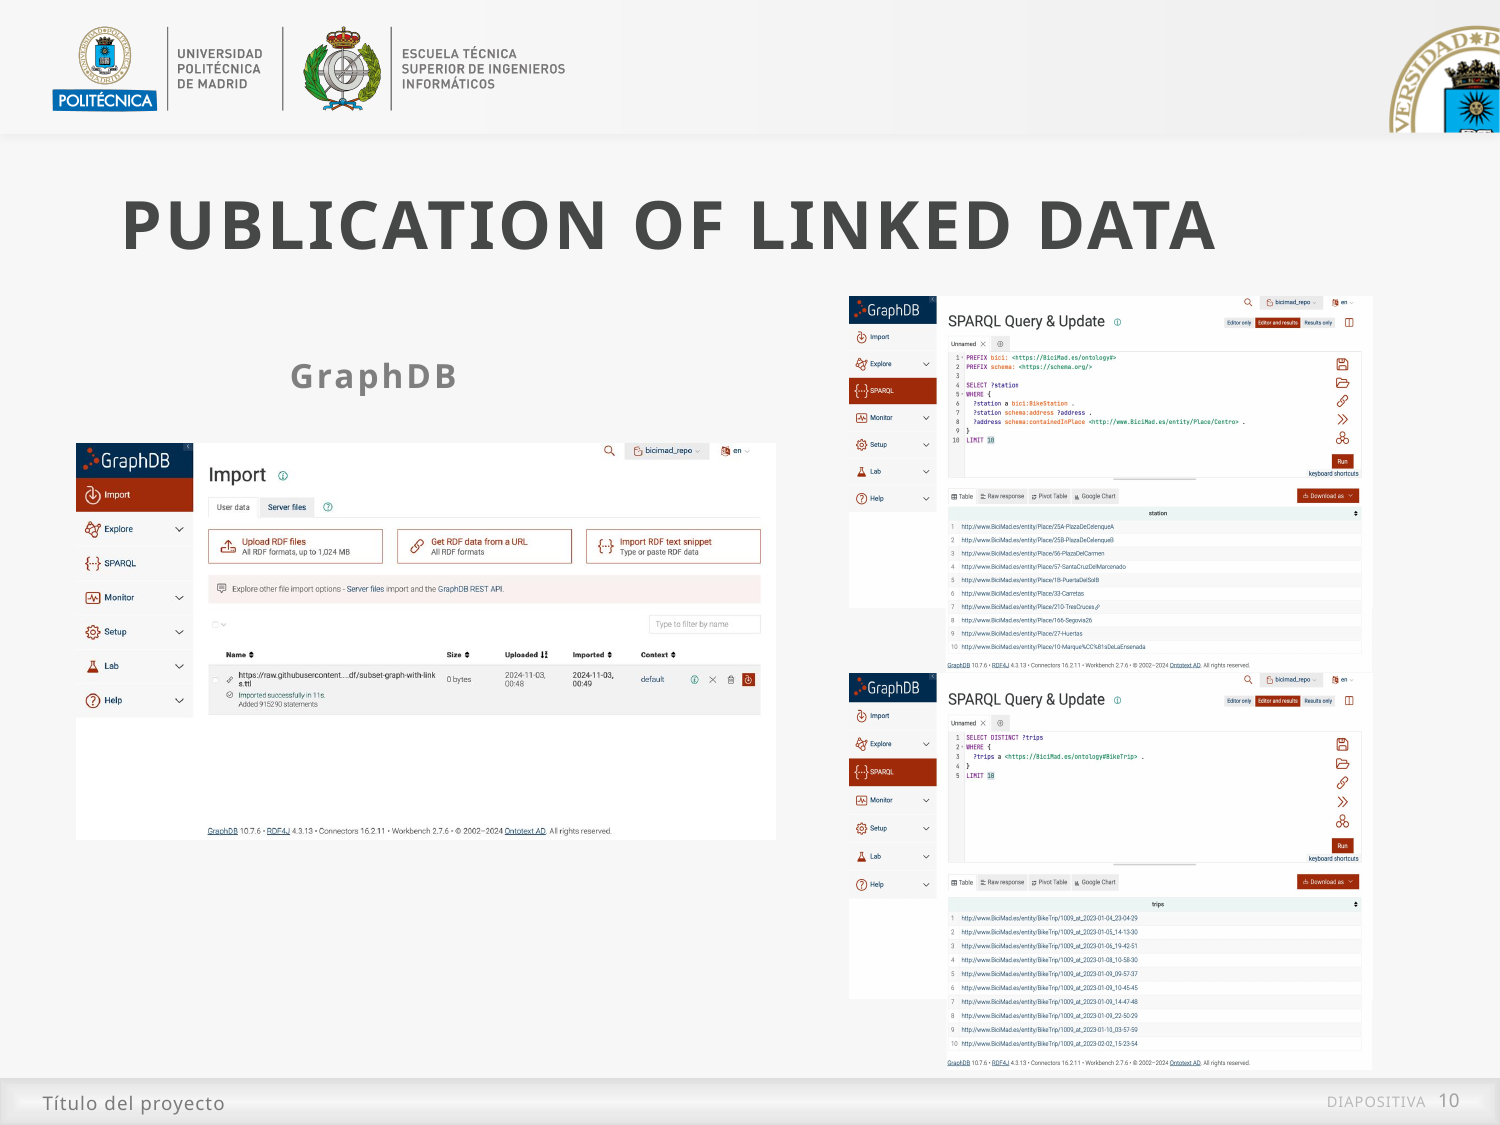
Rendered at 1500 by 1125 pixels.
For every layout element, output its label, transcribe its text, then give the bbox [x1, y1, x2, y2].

list publication of linked data [120, 192, 1431, 266]
picture [1470, 101, 1483, 115]
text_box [849, 296, 1373, 672]
picture [76, 443, 776, 841]
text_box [849, 673, 1373, 1070]
list Título del proyecto [36, 1077, 1141, 1125]
list GraphDB [95, 359, 651, 396]
picture [30, 4, 587, 134]
picture [1387, 23, 1500, 133]
